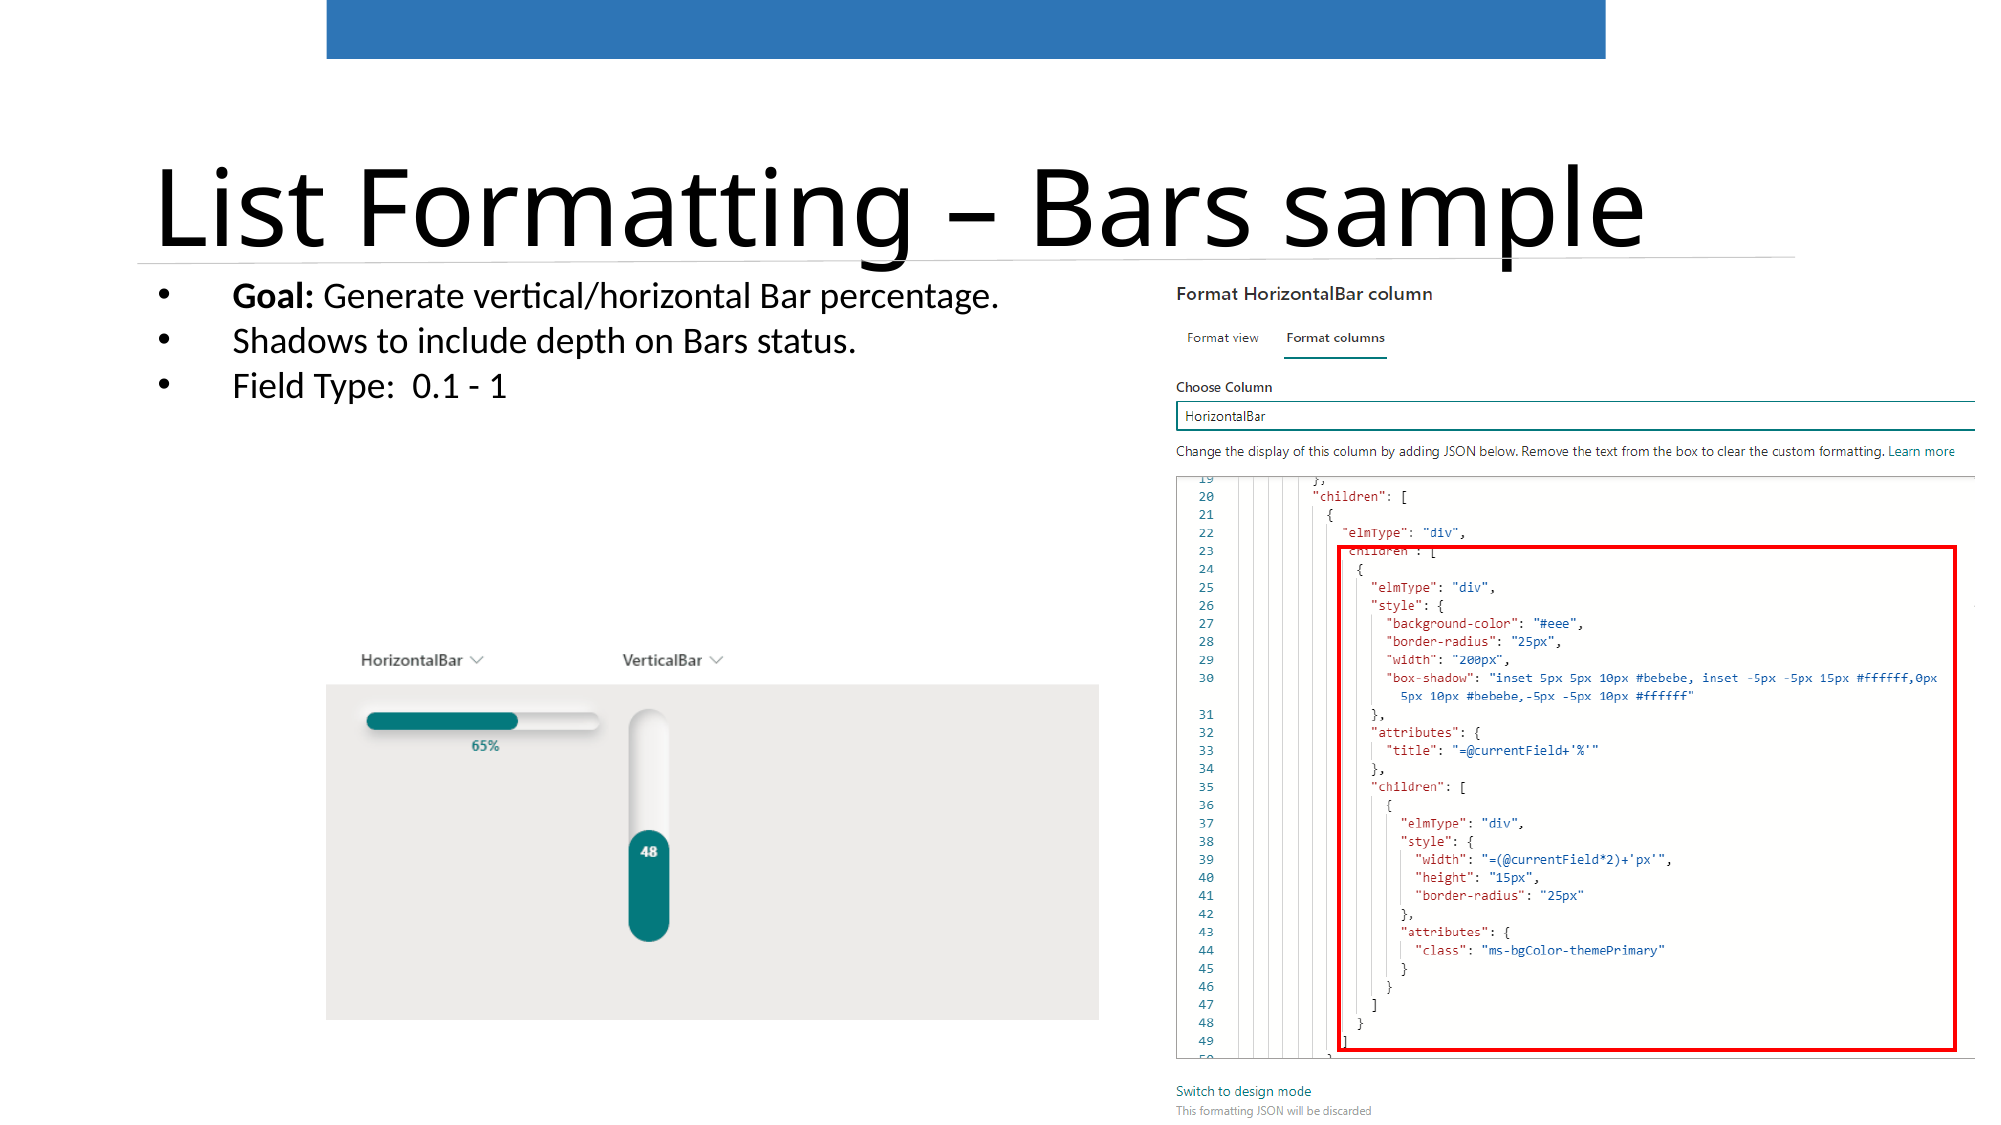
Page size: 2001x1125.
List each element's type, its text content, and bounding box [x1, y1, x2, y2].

text_box [326, 0, 1607, 60]
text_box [137, 257, 1795, 264]
picture [326, 575, 1099, 1020]
picture [1171, 274, 1975, 1125]
text_box Goal: Generate vertical/horizontal Bar percentage. Shadows to include depth on Bars status. Field Type: 0.1 - 1 [142, 264, 1059, 414]
text_box List Formatting – Bars sample [137, 59, 1891, 278]
